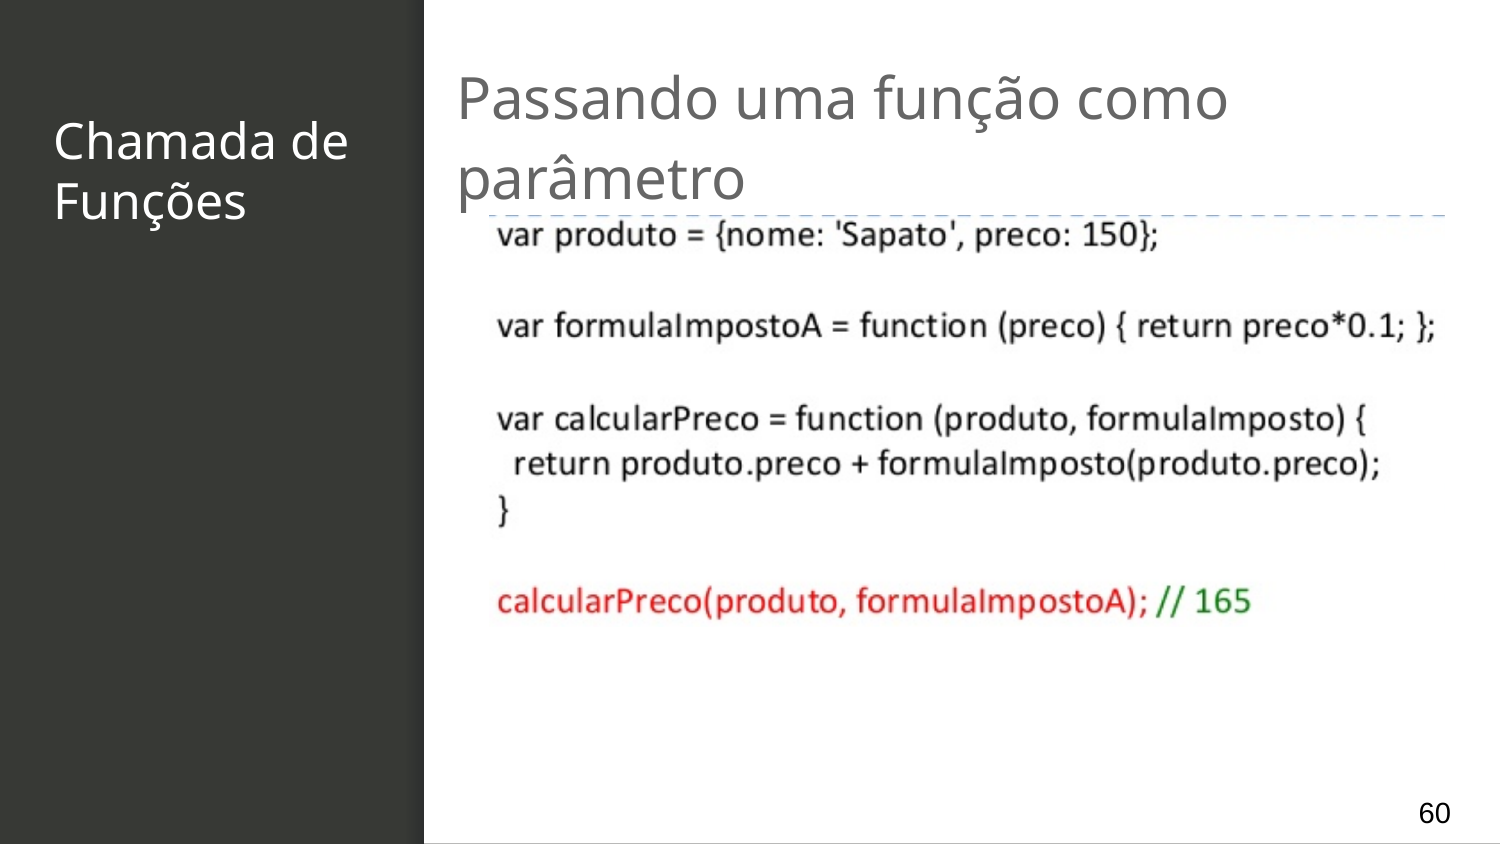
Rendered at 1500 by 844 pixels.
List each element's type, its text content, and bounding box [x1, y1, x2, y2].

title Chamada de Funções [38, 94, 375, 748]
slide_number 60 [1403, 779, 1494, 844]
picture [489, 215, 1446, 627]
list Passando uma função como parâmetro [441, 35, 1494, 154]
